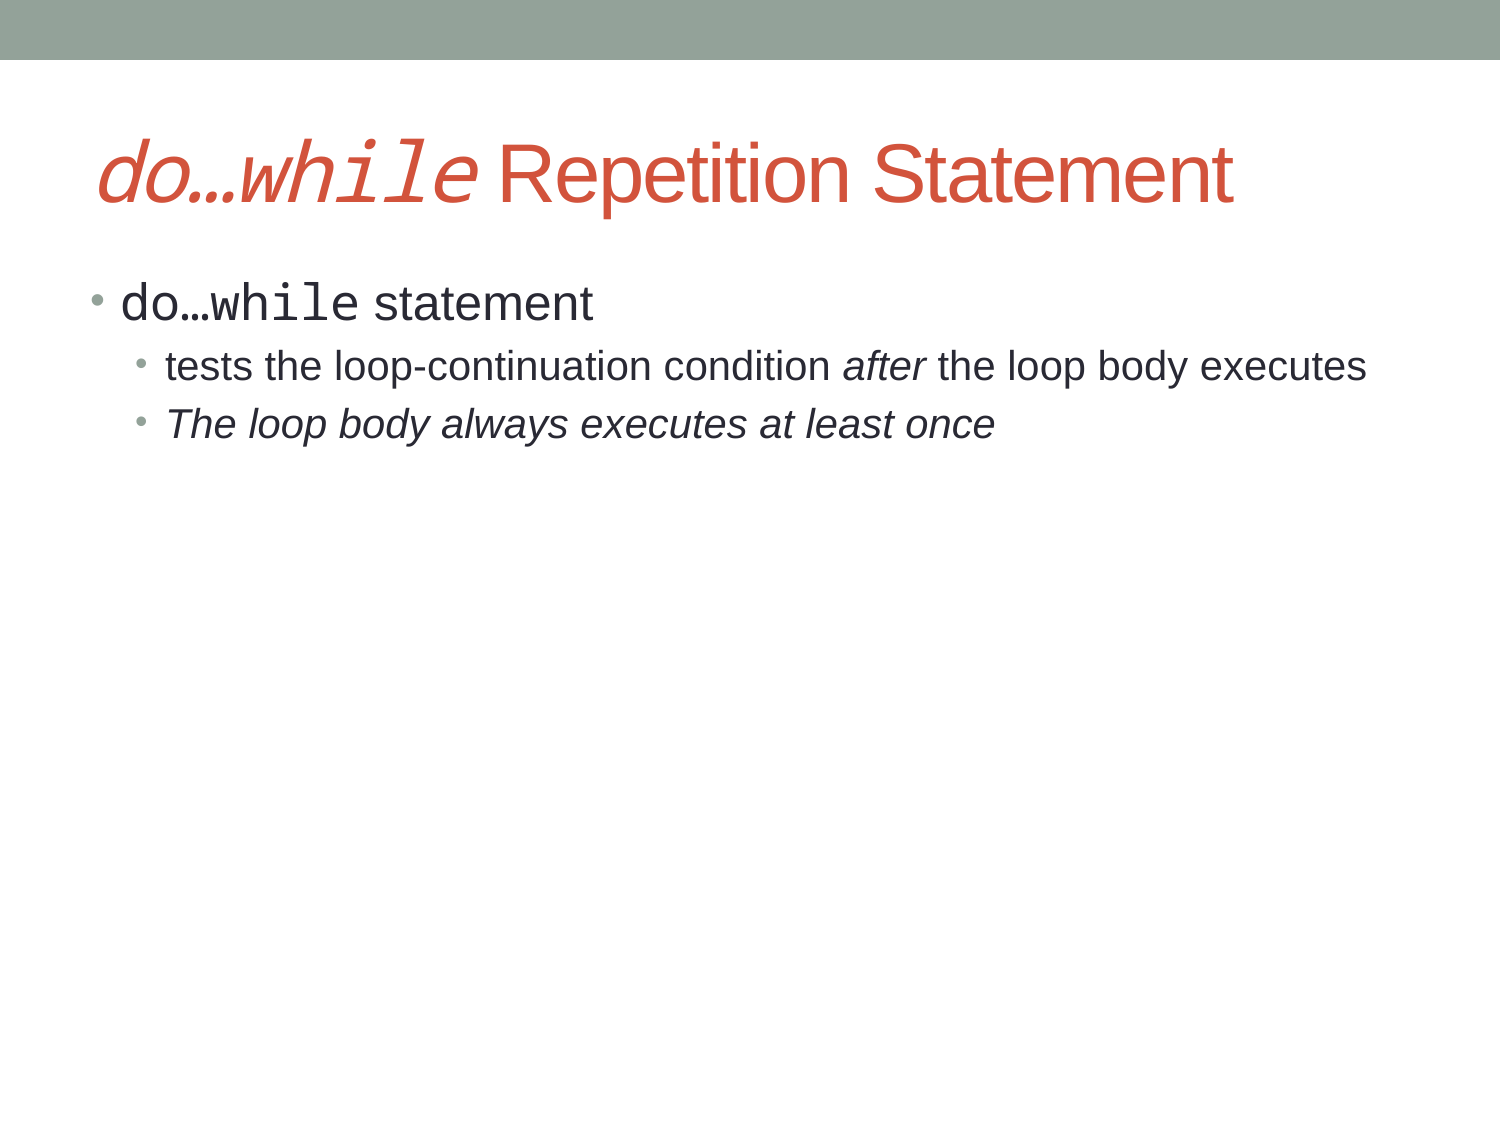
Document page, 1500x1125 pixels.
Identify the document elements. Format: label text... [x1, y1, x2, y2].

title do…while Repetition Statement [75, 87, 1425, 250]
list do…while statement tests the loop-continuation condition after the loop body executes The loop body always executes at least once [75, 262, 1425, 1063]
